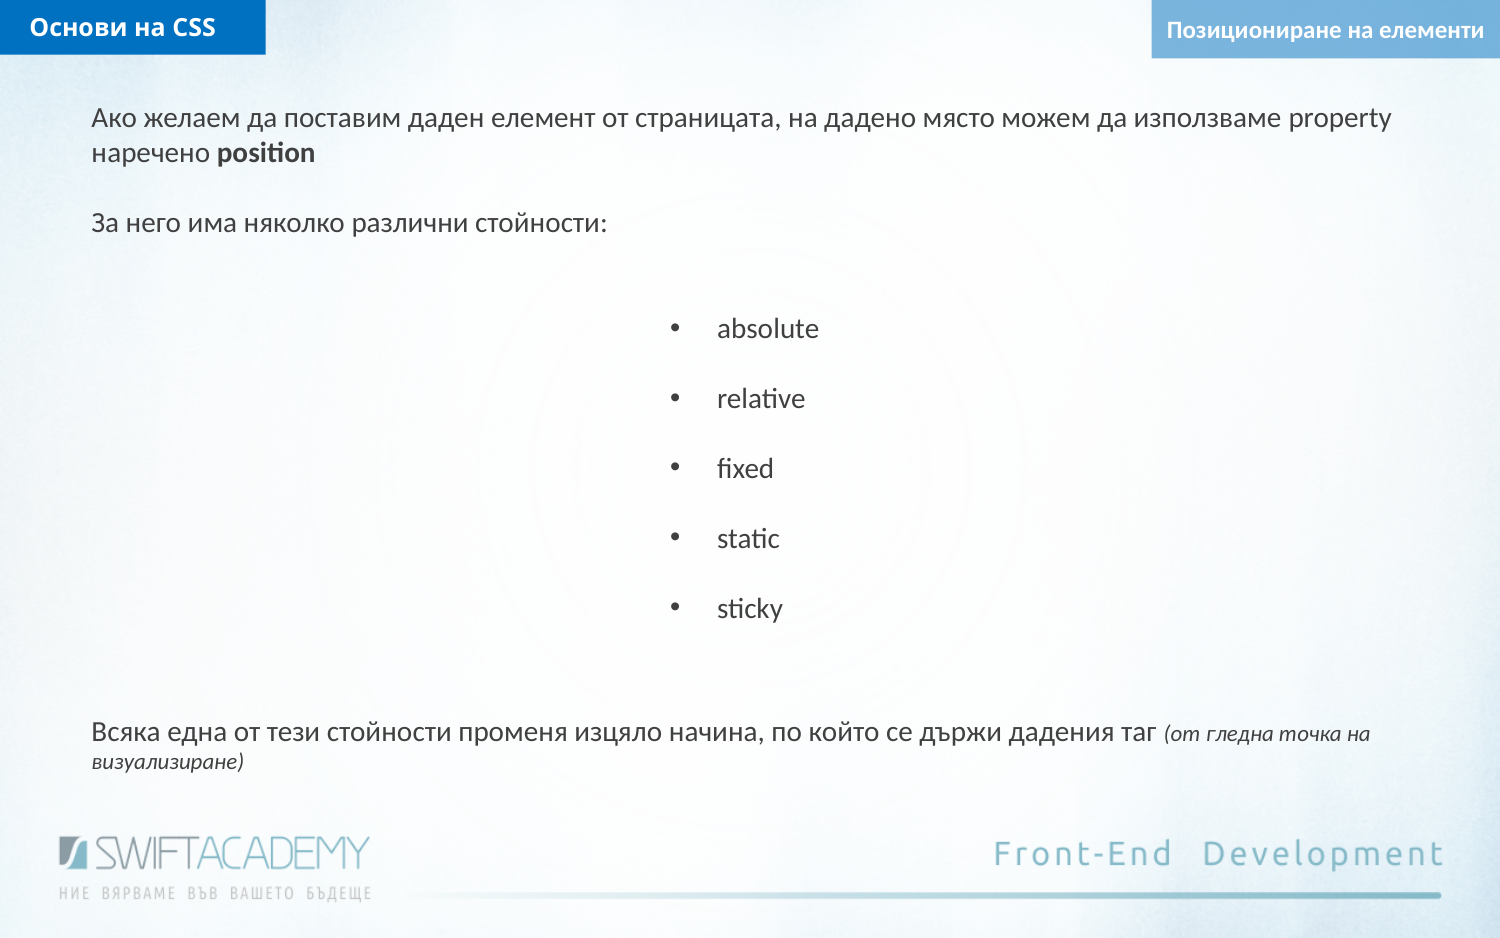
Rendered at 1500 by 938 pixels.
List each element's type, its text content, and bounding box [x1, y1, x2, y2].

text_box Всяка една от тези стойности променя изцяло начина, по който се държи дадения таг (от гледна точка на визуализиране) [76, 669, 1424, 782]
text_box absolute relative fixed static sticky [655, 302, 916, 632]
text_box [0, 0, 267, 56]
text_box Позициониране на елементи [1151, 6, 1500, 52]
text_box Основи на CSS [14, 4, 266, 49]
text_box Ако желаем да поставим даден елемент от страницата, на дадено място можем да използваме property наречено position За него има няколко различни стойности: [76, 91, 1436, 246]
text_box [1151, 0, 1500, 6]
text_box [1151, 52, 1500, 59]
